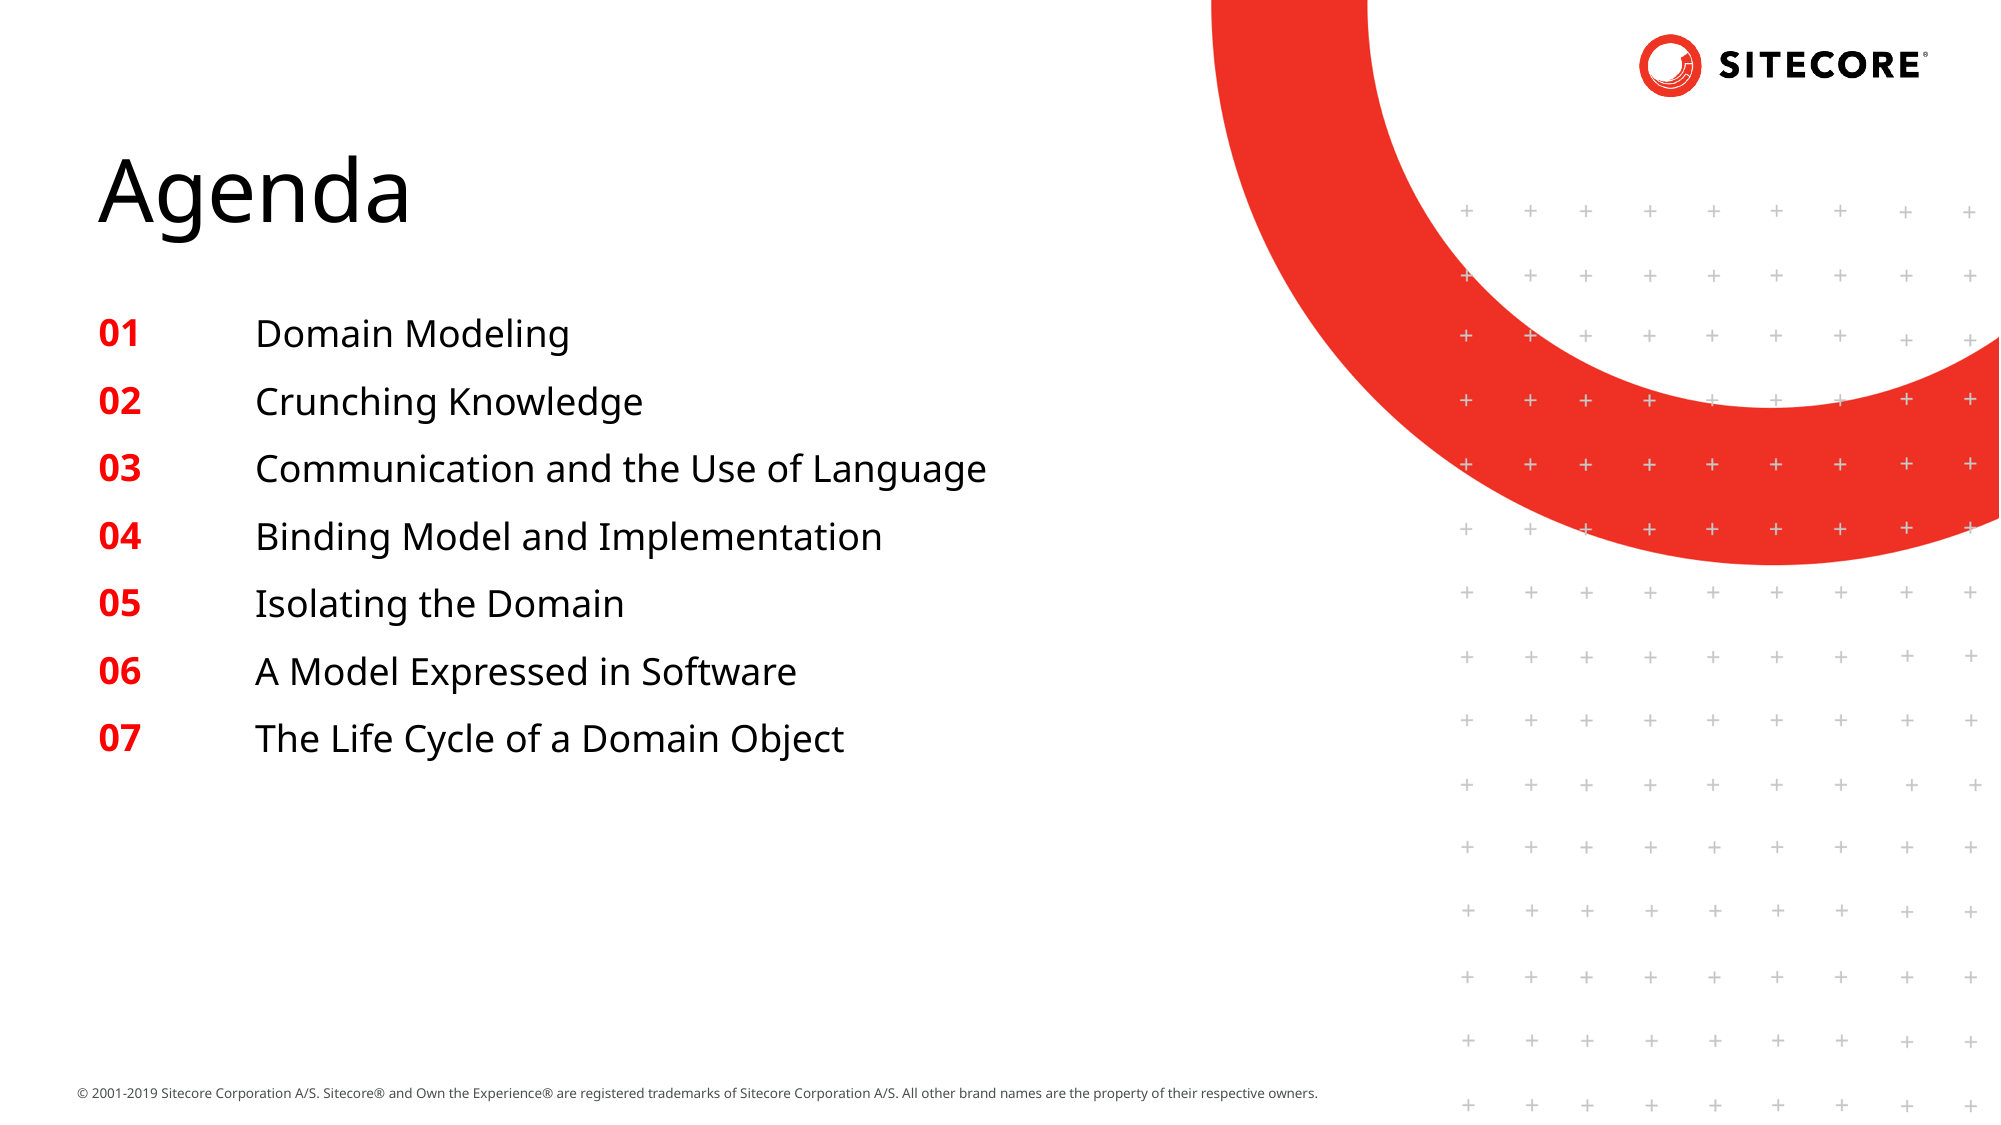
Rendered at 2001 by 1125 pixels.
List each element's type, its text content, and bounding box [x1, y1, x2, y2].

picture [1, 0, 1999, 1125]
list Domain Modeling Crunching Knowledge Communication and the Use of Language Binding Model and Implementation Isolating the Domain A Model Expressed in Software The Life Cycle of a Domain Object [240, 280, 1391, 1015]
list 01 02 03 04 05 06 07 [96, 286, 190, 1021]
list Agenda [83, 127, 814, 222]
